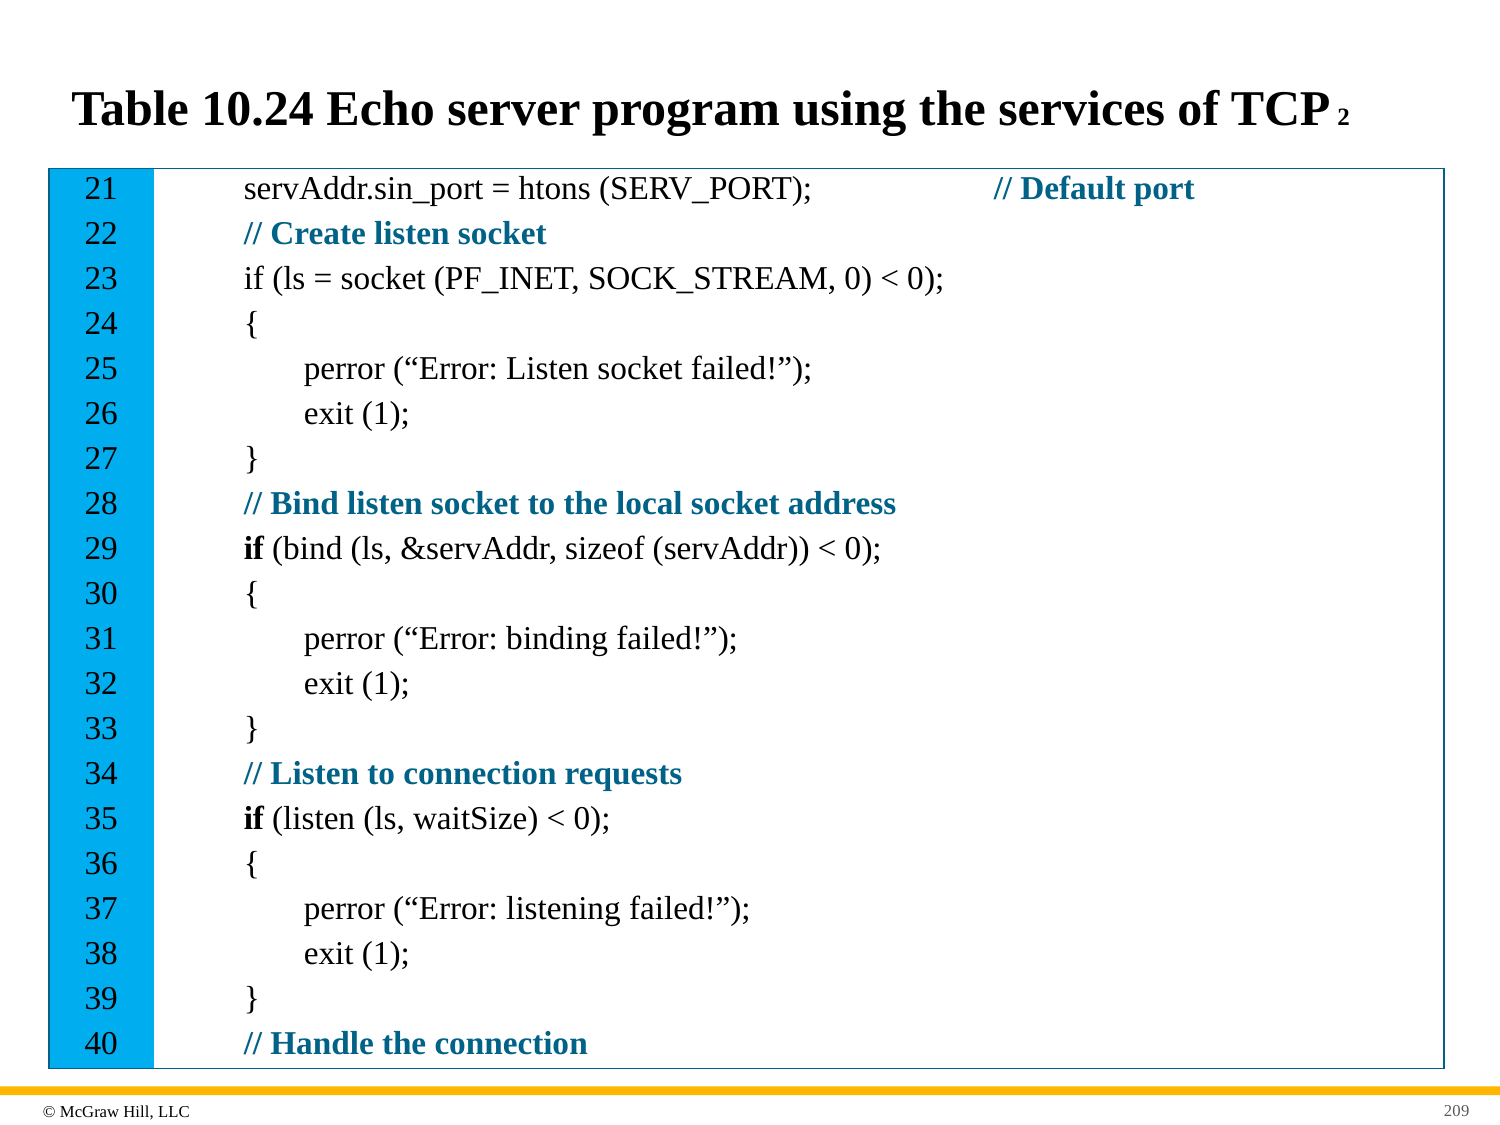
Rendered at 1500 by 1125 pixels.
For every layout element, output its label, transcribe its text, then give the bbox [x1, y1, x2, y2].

table_cell 38 [50, 933, 154, 978]
table_cell 34 [50, 753, 154, 798]
table_cell } [154, 708, 1443, 753]
table_cell 27 [50, 438, 154, 483]
table_cell 30 [50, 573, 154, 618]
table_cell 24 [50, 303, 154, 348]
table_cell 32 [50, 663, 154, 708]
table_cell // Create listen socket [154, 213, 1443, 258]
table_cell 37 [50, 888, 154, 933]
table_cell exit (1); [154, 663, 1443, 708]
table_cell 33 [50, 708, 154, 753]
table_cell 28 [50, 483, 154, 528]
title Table 10.24 Echo server program using the services of TCP 2 [56, 50, 1444, 162]
table_cell 39 [50, 978, 154, 1023]
table_cell 26 [50, 393, 154, 438]
table_cell if (bind (ls, &servAddr, sizeof (servAddr)) < 0); [154, 528, 1443, 573]
table_cell perror (“Error: Listen socket failed!”); [154, 348, 1443, 393]
table_cell 40 [50, 1023, 154, 1068]
table_cell 23 [50, 258, 154, 303]
table_cell perror (“Error: listening failed!”); [154, 888, 1443, 933]
table_cell exit (1); [154, 393, 1443, 438]
table_header 21 [50, 169, 154, 213]
table_cell exit (1); [154, 933, 1443, 978]
table_cell } [154, 438, 1443, 483]
table_cell { [154, 573, 1443, 618]
table_cell if (ls = socket (PF_INET, SOCK_STREAM, 0) < 0); [154, 258, 1443, 303]
table_cell // Bind listen socket to the local socket address [154, 483, 1443, 528]
table_cell 31 [50, 618, 154, 663]
table_cell // Handle the connection [154, 1023, 1443, 1068]
table_cell { [154, 843, 1443, 888]
table_cell 35 [50, 798, 154, 843]
table_cell { [154, 303, 1443, 348]
table_cell 36 [50, 843, 154, 888]
table_header servAddr.sin_port = htons (SERV_PORT); // Default port [154, 169, 1443, 213]
table_cell 25 [50, 348, 154, 393]
table_cell // Listen to connection requests [154, 753, 1443, 798]
table_cell 29 [50, 528, 154, 573]
table_cell if (listen (ls, waitSize) < 0); [154, 798, 1443, 843]
table_cell 22 [50, 213, 154, 258]
table_cell } [154, 978, 1443, 1023]
slide_number 209 [1418, 1096, 1477, 1123]
table_cell perror (“Error: binding failed!”); [154, 618, 1443, 663]
